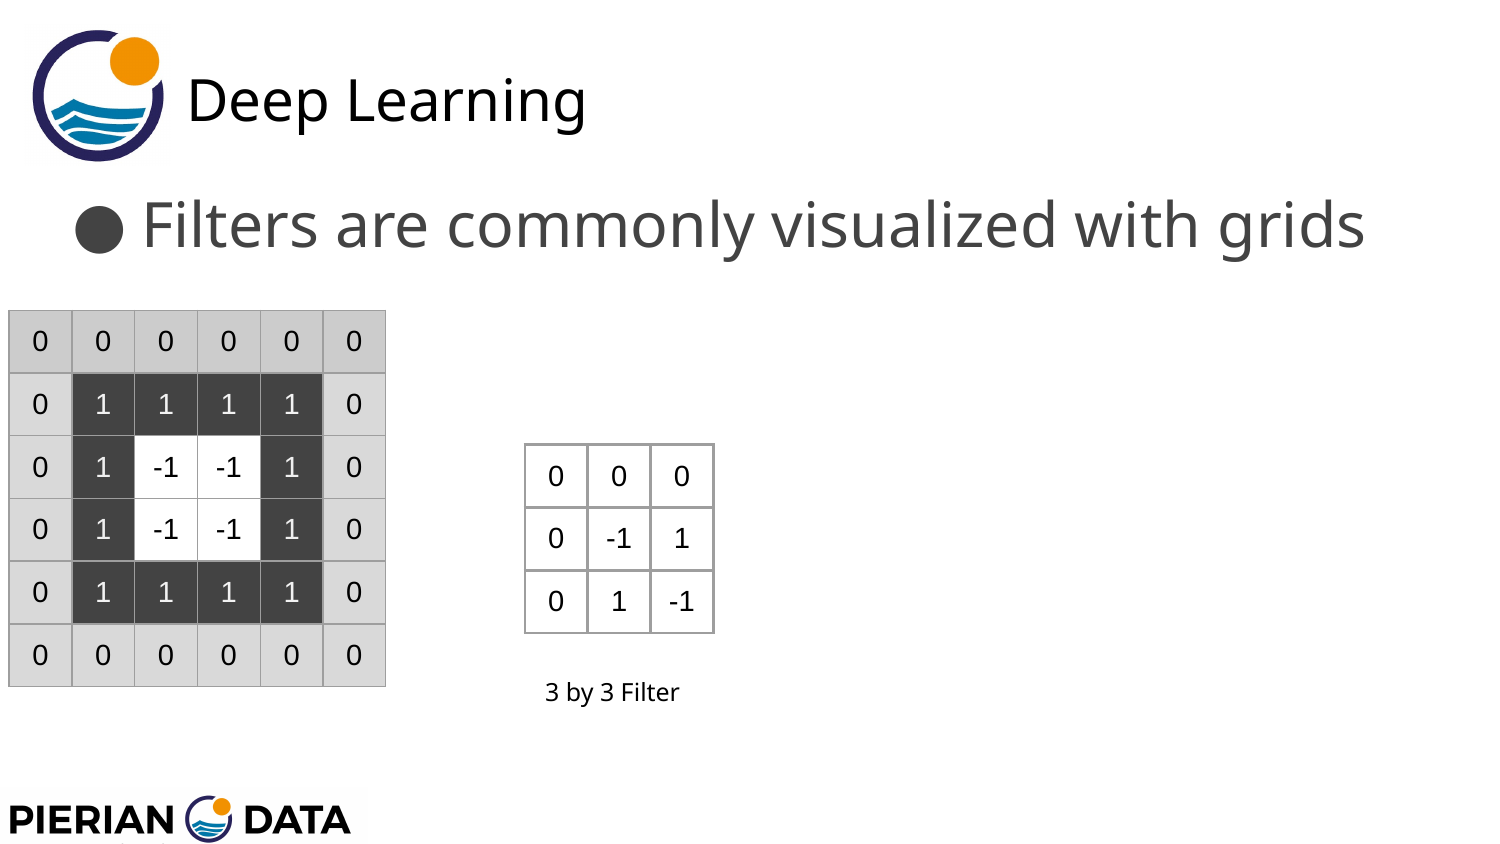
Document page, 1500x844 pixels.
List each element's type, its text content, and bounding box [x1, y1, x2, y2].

table_header 0 [526, 446, 586, 506]
table_cell 1 [261, 436, 322, 498]
table_cell 1 [652, 509, 712, 569]
table_cell 0 [10, 374, 71, 435]
table_header 0 [73, 311, 134, 372]
table_header 0 [589, 446, 649, 506]
table_cell -1 [589, 509, 649, 569]
table_cell 0 [73, 625, 134, 686]
table_cell 1 [261, 499, 322, 560]
table_header 0 [198, 311, 260, 372]
table_header 0 [10, 311, 71, 372]
table_cell -1 [198, 499, 260, 560]
table_cell 1 [73, 374, 134, 435]
table_cell 1 [261, 374, 322, 435]
table_cell 1 [73, 436, 134, 498]
table_cell 1 [73, 499, 134, 560]
table_cell 0 [526, 572, 586, 632]
table_cell 0 [198, 625, 260, 686]
table_header 0 [261, 311, 322, 372]
table_cell 0 [324, 625, 385, 686]
table_header 0 [135, 311, 197, 372]
table_cell 1 [135, 374, 197, 435]
table_cell 0 [324, 499, 385, 560]
table_cell 0 [324, 436, 385, 498]
table_cell -1 [135, 499, 197, 560]
table_cell 1 [198, 562, 260, 623]
table_cell 1 [73, 562, 134, 623]
table_cell 0 [10, 562, 71, 623]
picture [24, 24, 172, 167]
table_cell 0 [10, 499, 71, 560]
table_cell 1 [135, 562, 197, 623]
table_cell 0 [526, 509, 586, 569]
text_box 3 by 3 Filter [511, 661, 727, 727]
table_cell 1 [261, 562, 322, 623]
table_header 0 [652, 446, 712, 506]
table_cell 1 [589, 572, 649, 632]
table_cell 1 [198, 374, 260, 435]
table_cell -1 [198, 436, 260, 498]
table_header 0 [324, 311, 385, 372]
table_cell -1 [135, 436, 197, 498]
table_cell 0 [135, 625, 197, 686]
table_cell 0 [10, 625, 71, 686]
table_cell -1 [652, 572, 712, 632]
table_cell 0 [10, 436, 71, 498]
table_cell 0 [261, 625, 322, 686]
table_cell 0 [324, 562, 385, 623]
list Filters are commonly visualized with grids [51, 158, 1449, 261]
picture [0, 787, 368, 844]
title Deep Learning [176, 48, 1449, 143]
table_cell 0 [324, 374, 385, 435]
